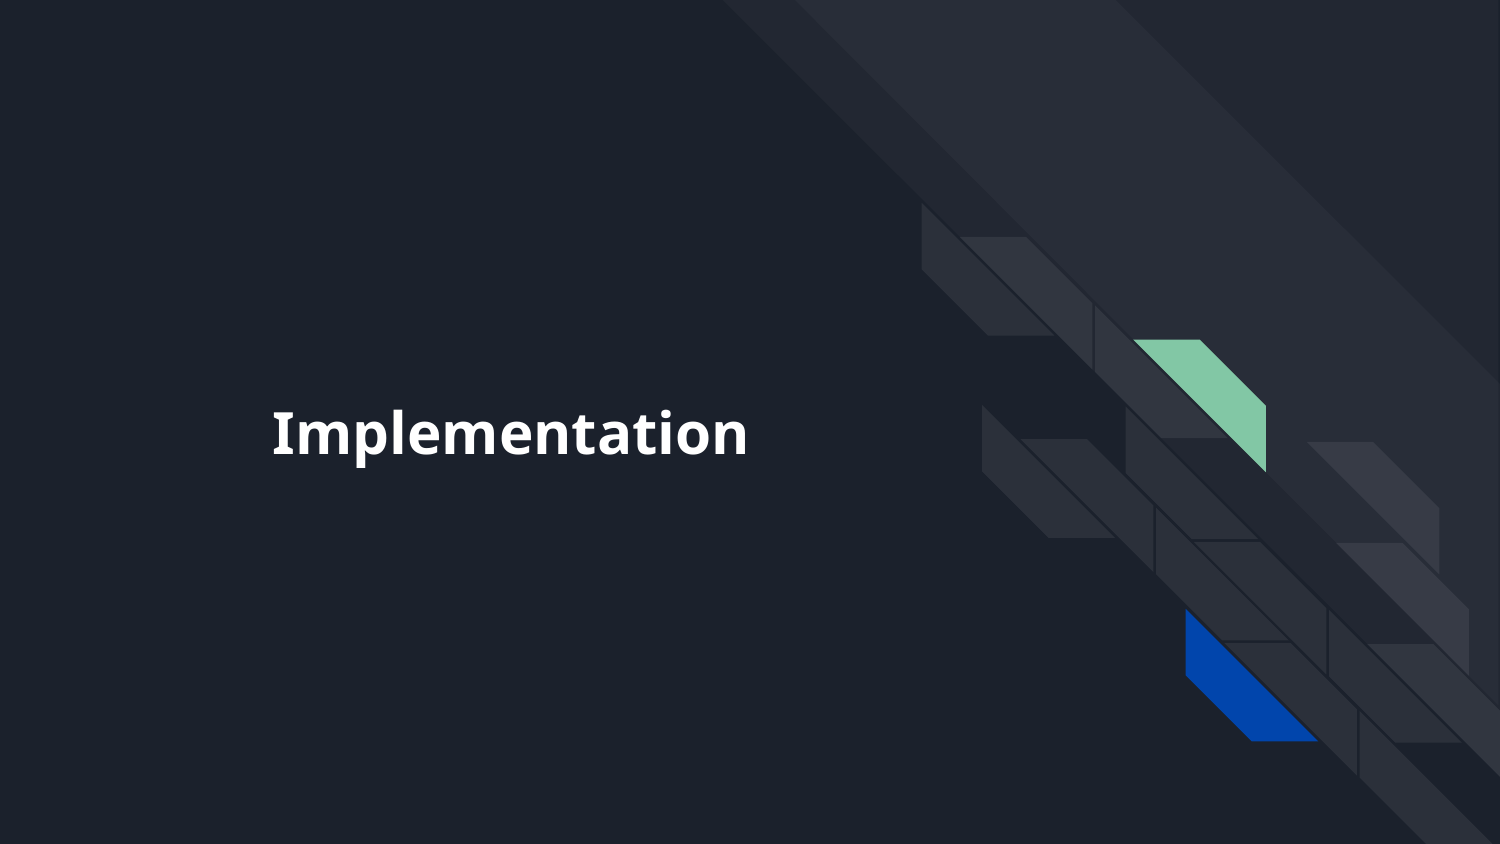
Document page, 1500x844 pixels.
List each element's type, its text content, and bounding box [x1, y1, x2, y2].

title Implementation [135, 142, 888, 720]
